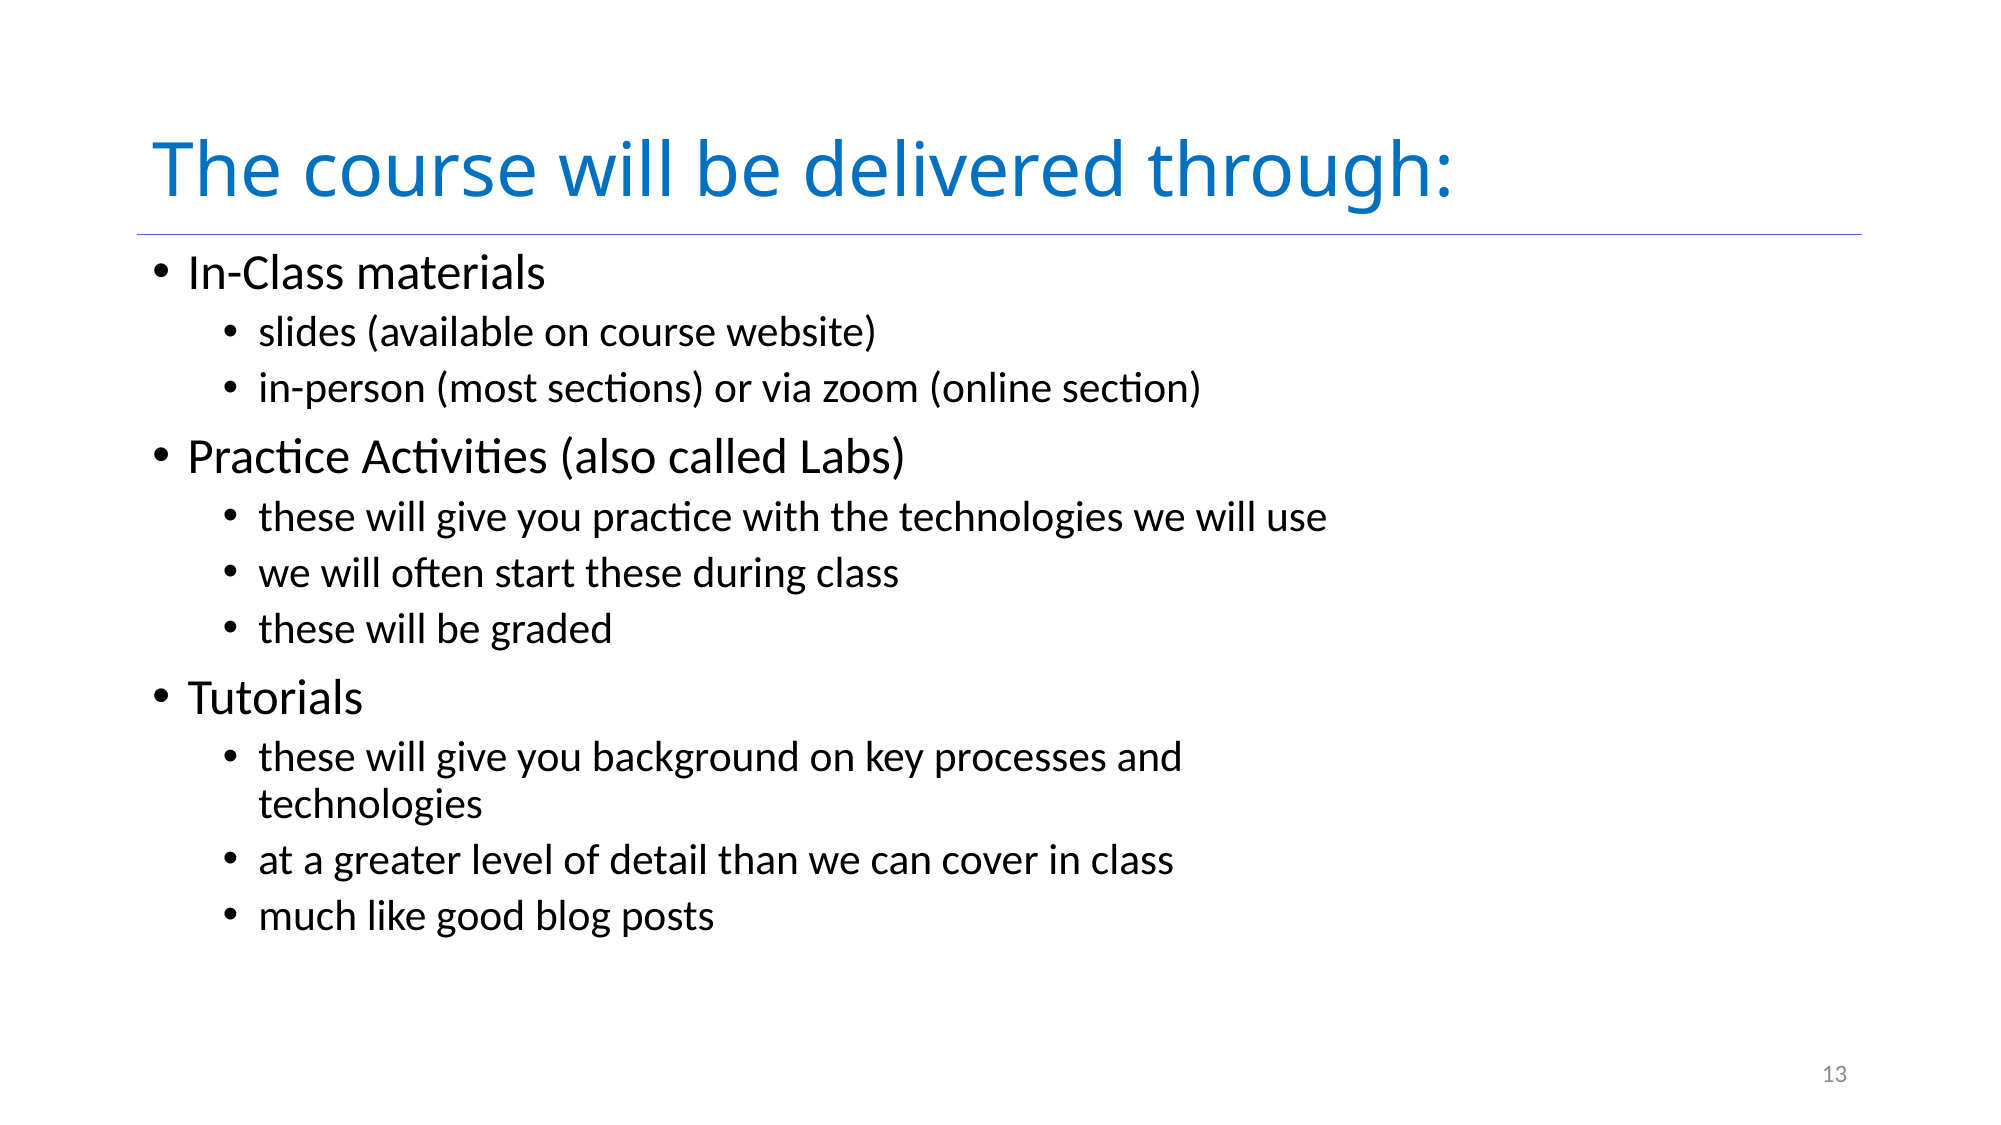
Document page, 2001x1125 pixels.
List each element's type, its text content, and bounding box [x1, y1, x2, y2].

title The course will be delivered through: [137, 3, 1863, 221]
slide_number 13 [1412, 1042, 1863, 1103]
list In-Class materials slides (available on course website) in-person (most sections) or via zoom (online section) Practice Activities (also called Labs) these will give you practice with the technologies we will use we will often start these during class these will be graded Tutorials these will give you background on key processes and technologies at a greater level of detail than we can cover in class much like good blog posts [137, 237, 1432, 952]
